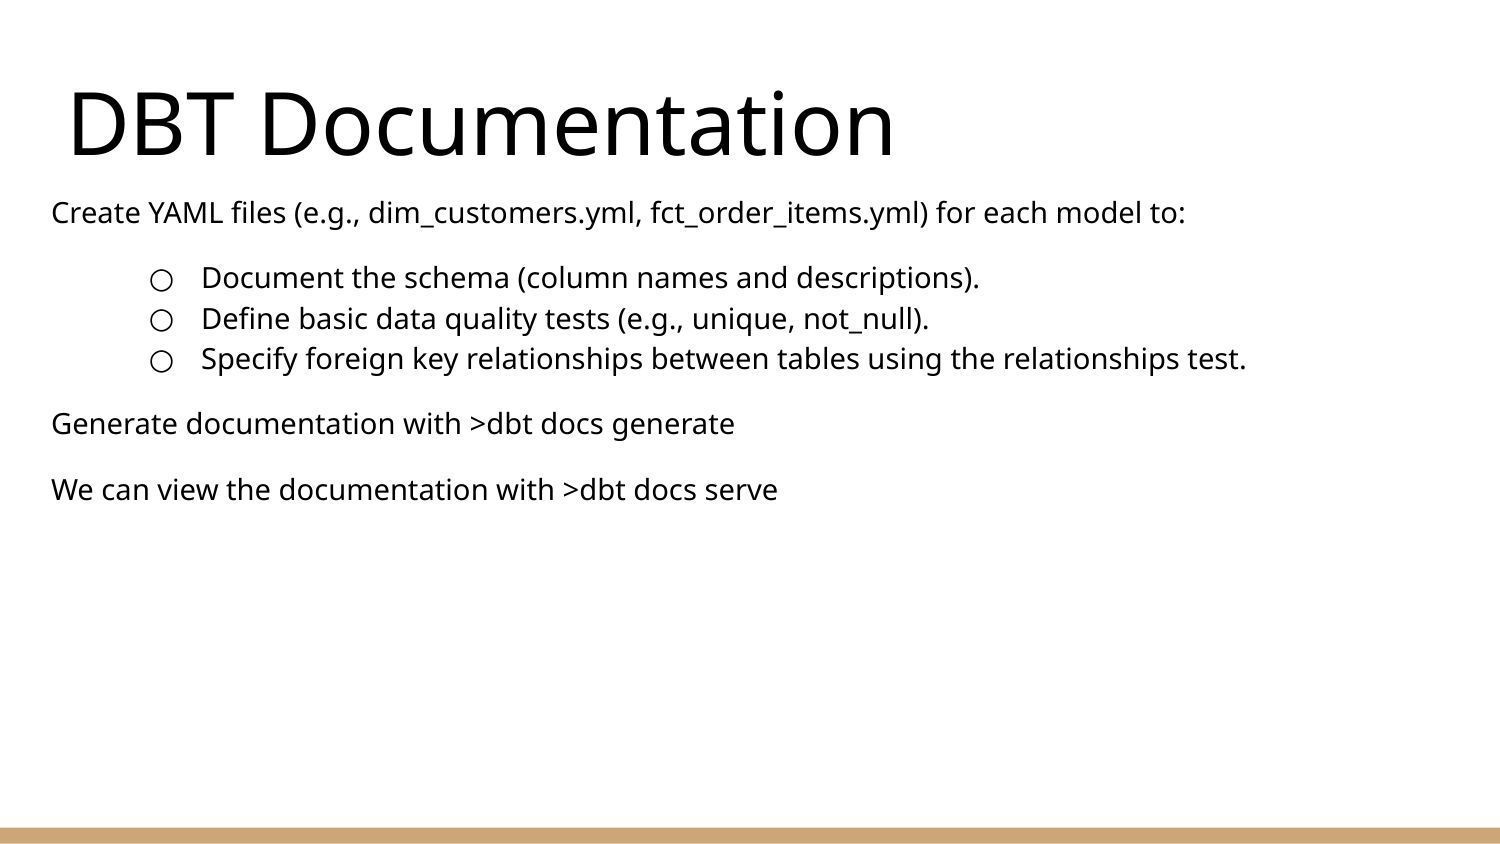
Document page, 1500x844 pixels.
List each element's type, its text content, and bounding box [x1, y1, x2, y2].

list Create YAML files (e.g., dim_customers.yml, fct_order_items.yml) for each model to: Document the schema (column names and descriptions). Define basic data quality tests (e.g., unique, not_null). Specify foreign key relationships between tables using the relationships test. Generate documentation with >dbt docs generate We can view the documentation with >dbt docs serve [51, 189, 1449, 800]
title DBT Documentation [51, 51, 1449, 189]
